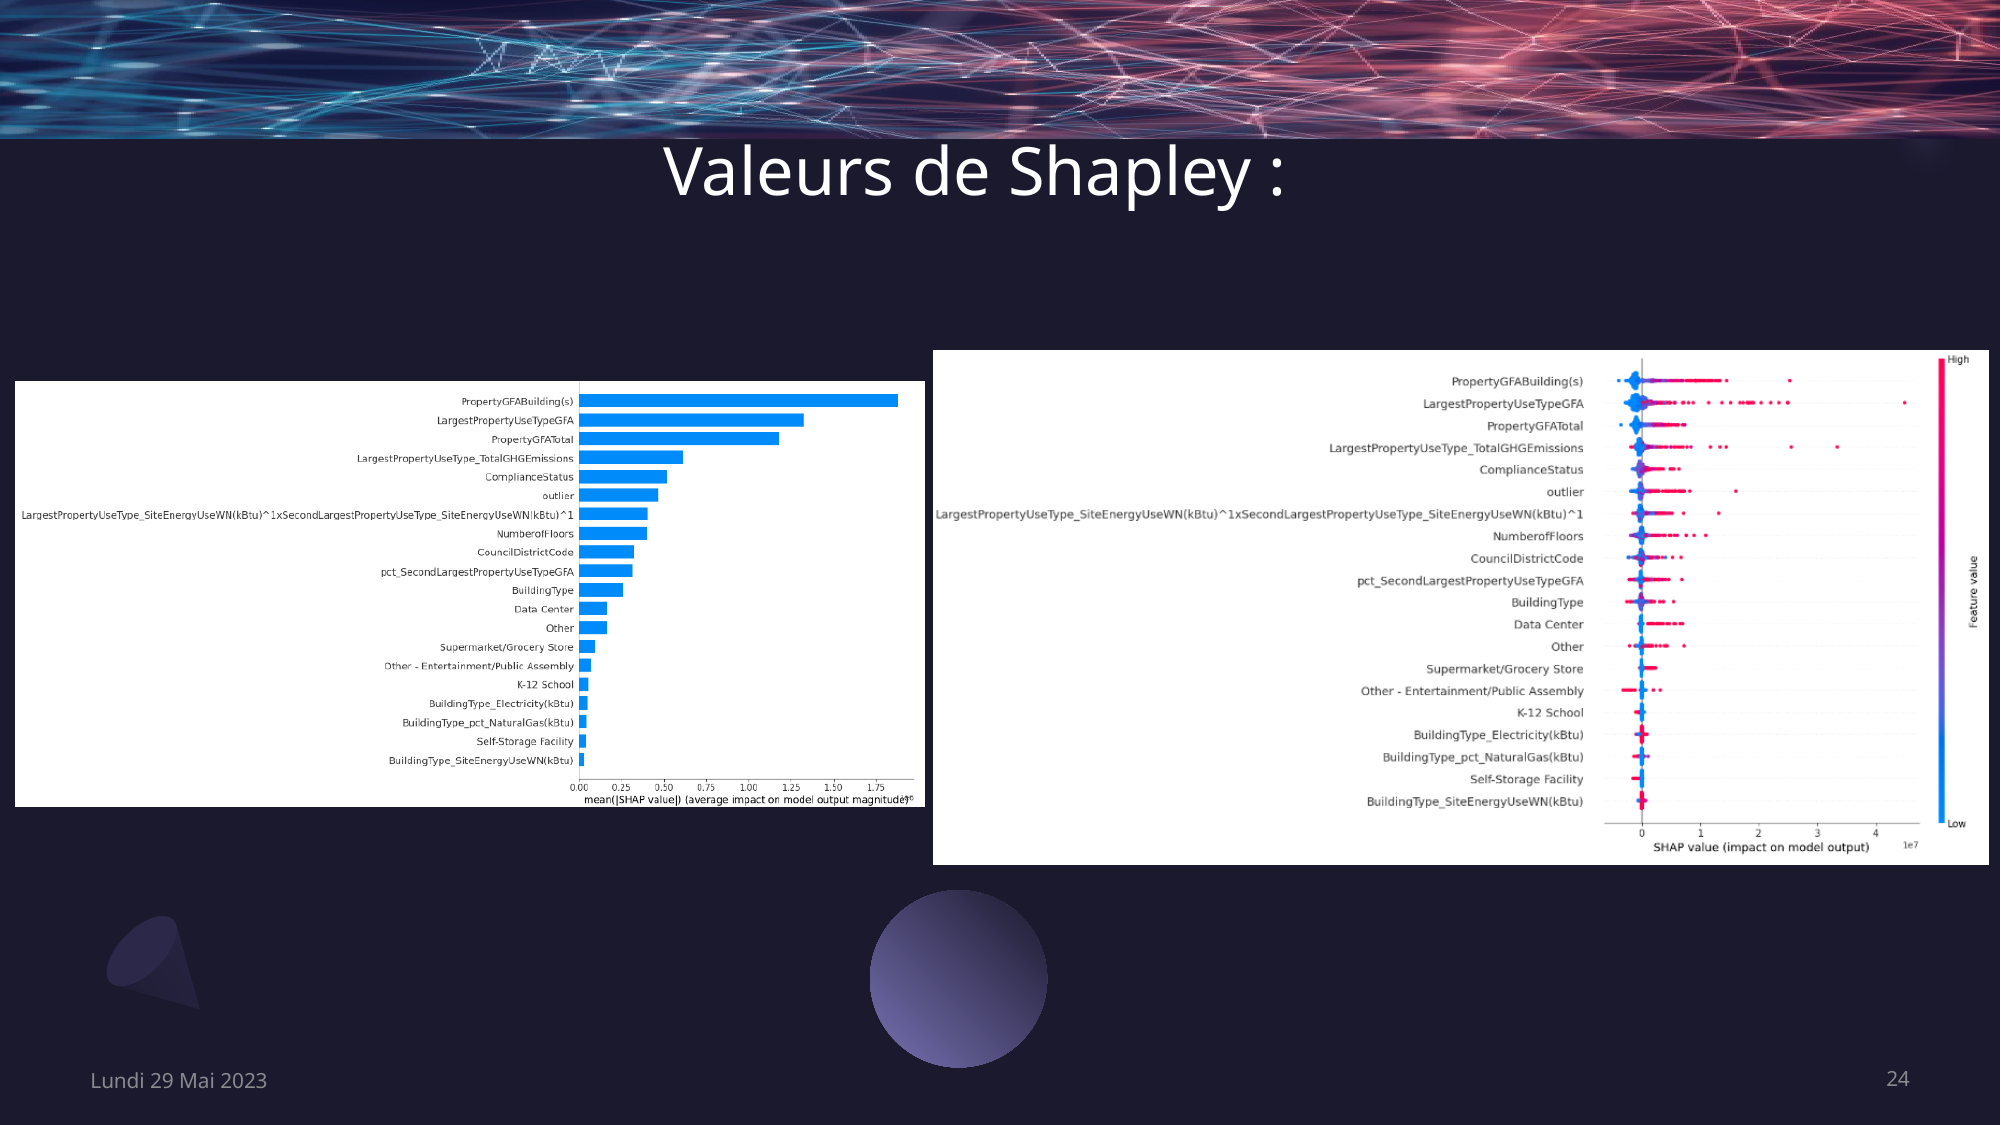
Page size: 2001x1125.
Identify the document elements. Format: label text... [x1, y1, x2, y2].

picture [15, 381, 925, 807]
slide_number Lundi 29 Mai 2023 [90, 1067, 522, 1093]
title Valeurs de Shapley : [663, 161, 1337, 290]
picture [0, 0, 2000, 139]
picture [932, 350, 1989, 865]
slide_number 24 [1632, 1067, 1910, 1093]
